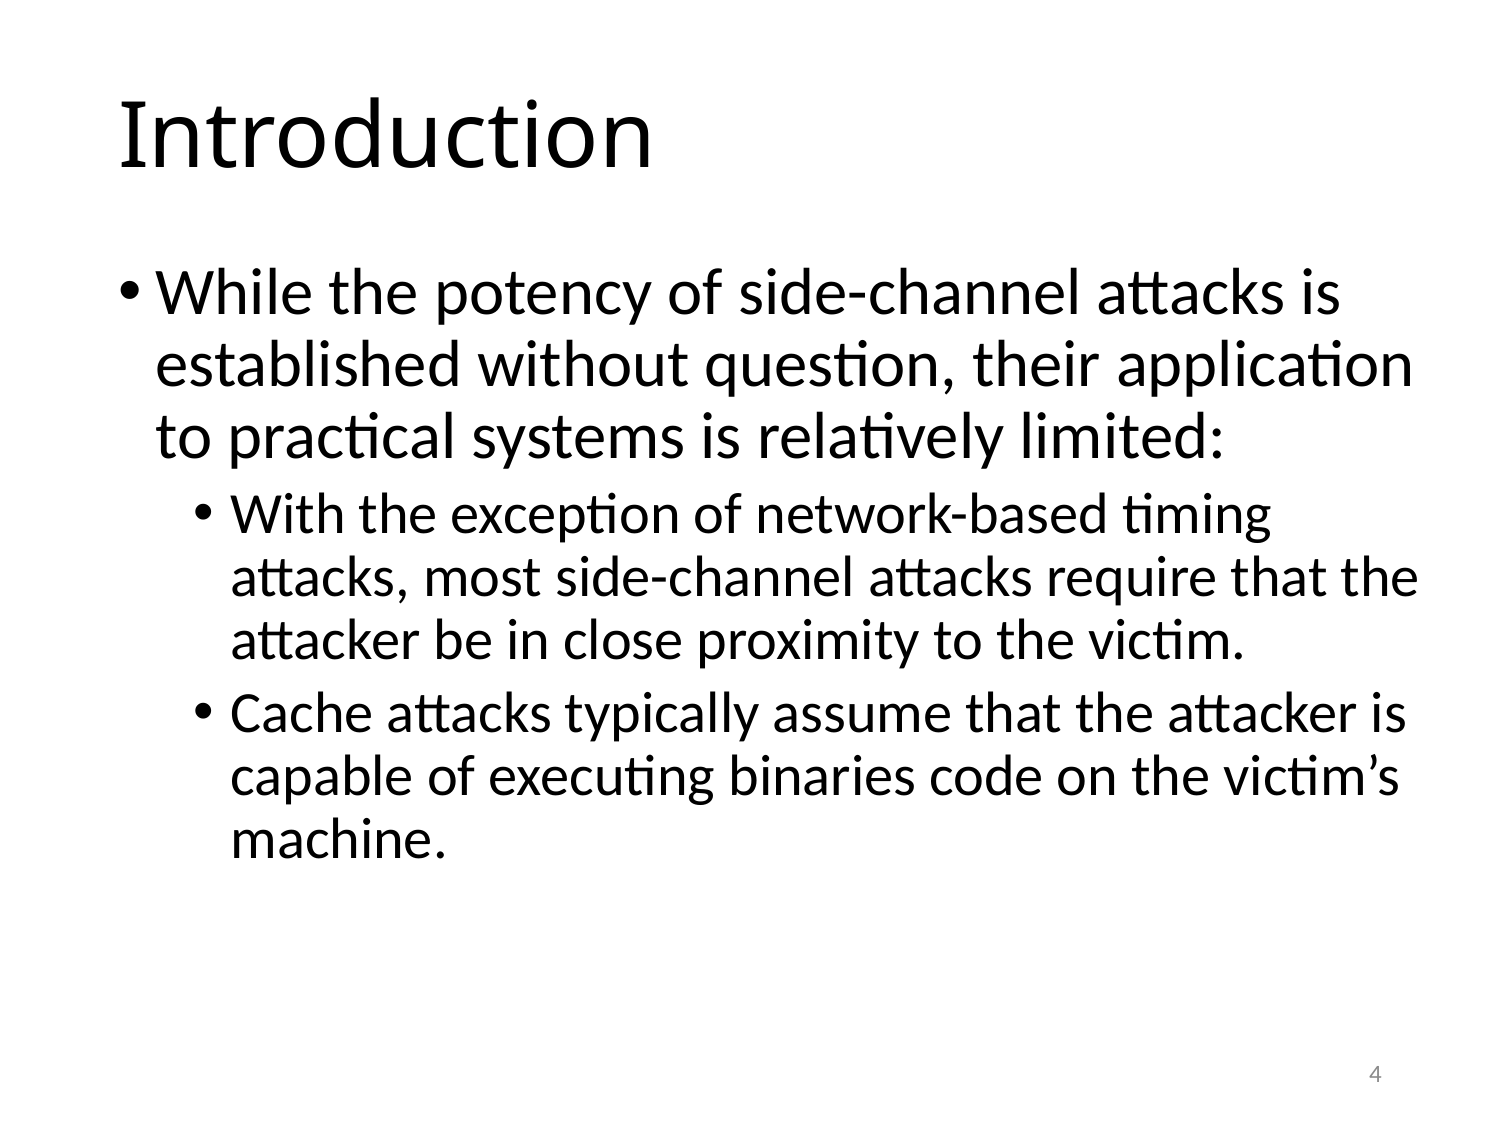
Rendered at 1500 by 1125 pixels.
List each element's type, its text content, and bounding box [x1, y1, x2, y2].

list While the potency of side-channel attacks is established without question, their application to practical systems is relatively limited: With the exception of network-based timing attacks, most side-channel attacks require that the attacker be in close proximity to the victim. Cache attacks typically assume that the attacker is capable of executing binaries code on the victim’s machine. [103, 249, 1458, 1014]
slide_number 4 [1059, 1042, 1397, 1103]
title Introduction [103, 59, 1397, 217]
